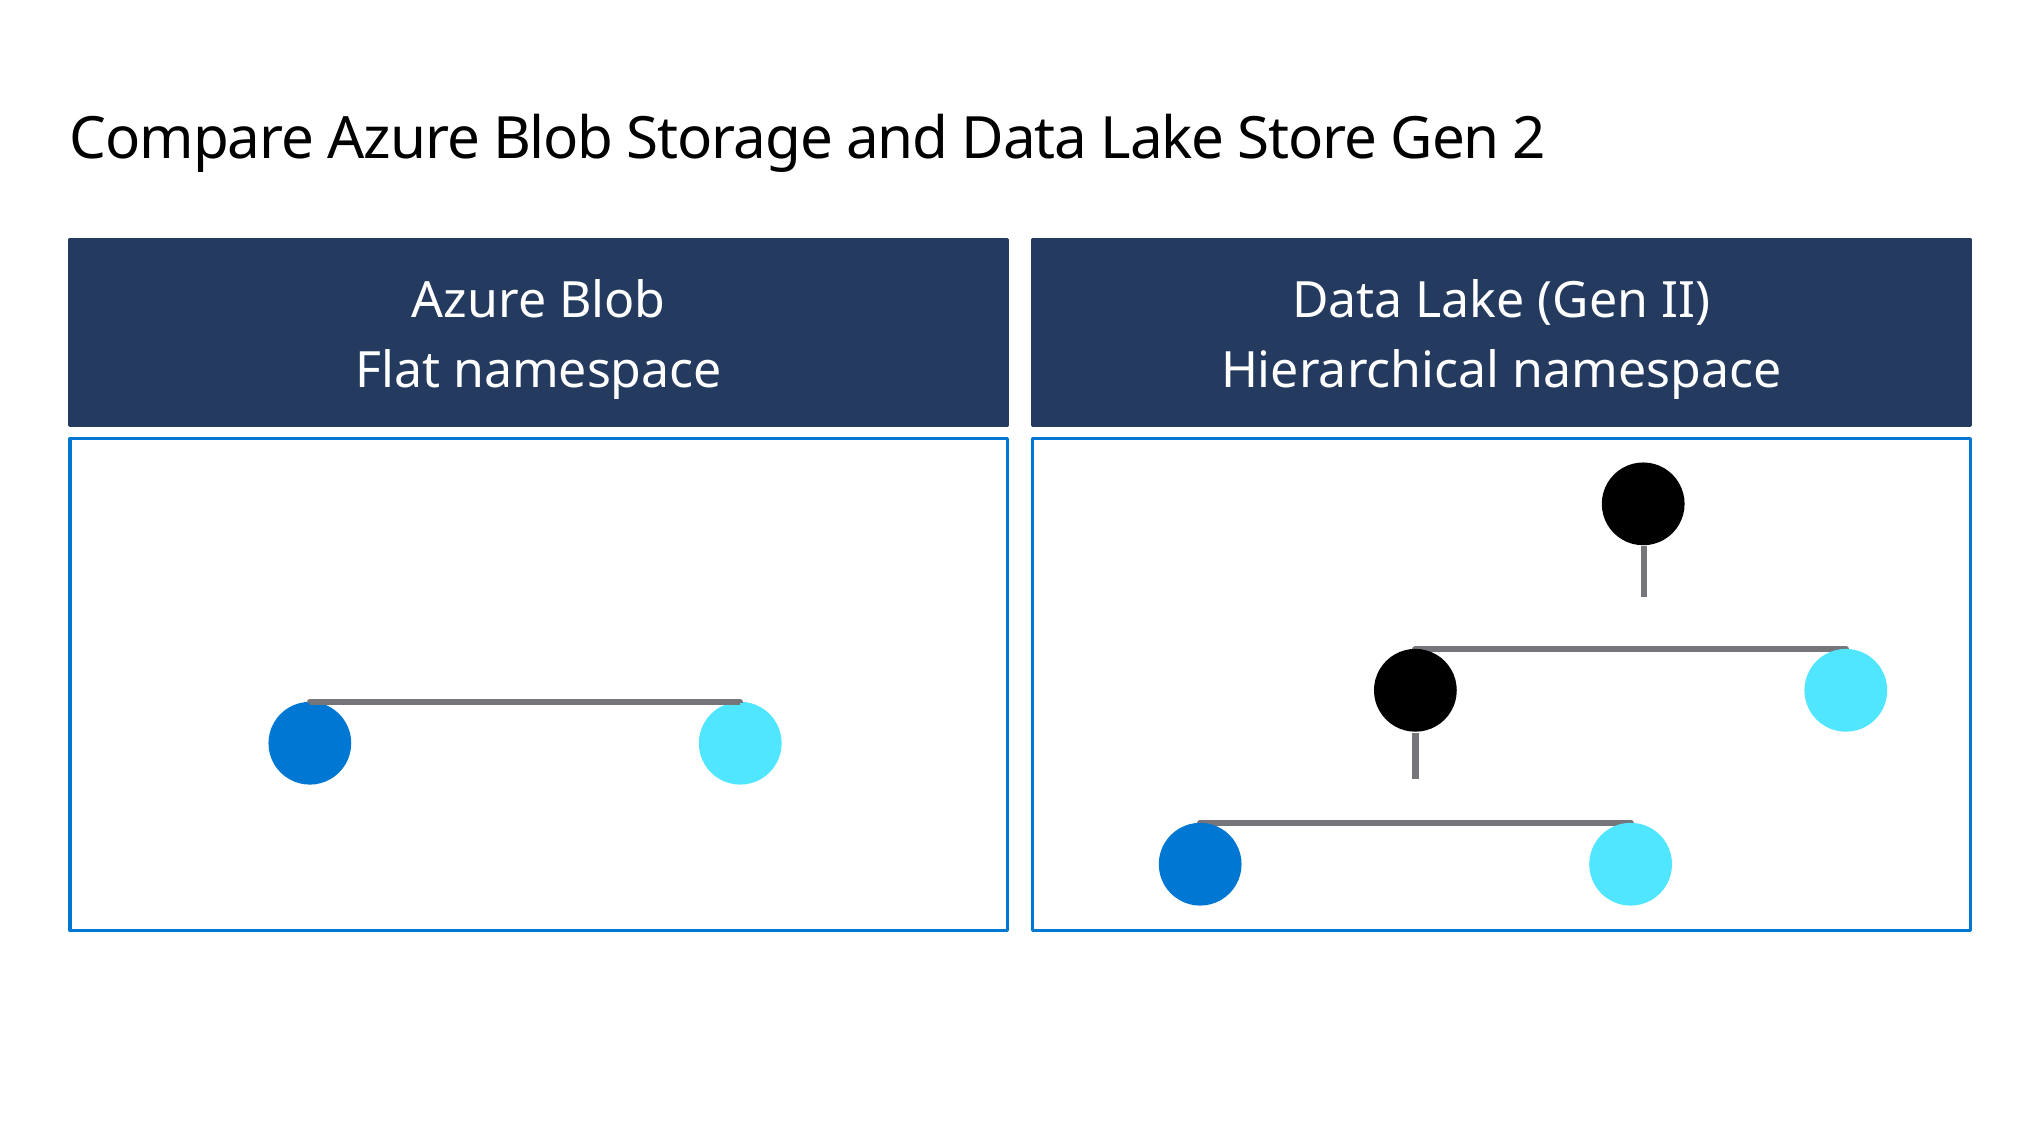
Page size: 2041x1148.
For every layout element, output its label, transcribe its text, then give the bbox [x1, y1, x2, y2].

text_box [1158, 462, 1888, 906]
title Compare Azure Blob Storage and Data Lake Store Gen 2 [70, 103, 1969, 172]
text_box Azure Blob Flat namespace [70, 239, 1008, 425]
text_box [70, 438, 1008, 931]
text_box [268, 700, 782, 785]
text_box [1032, 438, 1971, 931]
text_box Data Lake (Gen II) Hierarchical namespace [1032, 239, 1971, 425]
